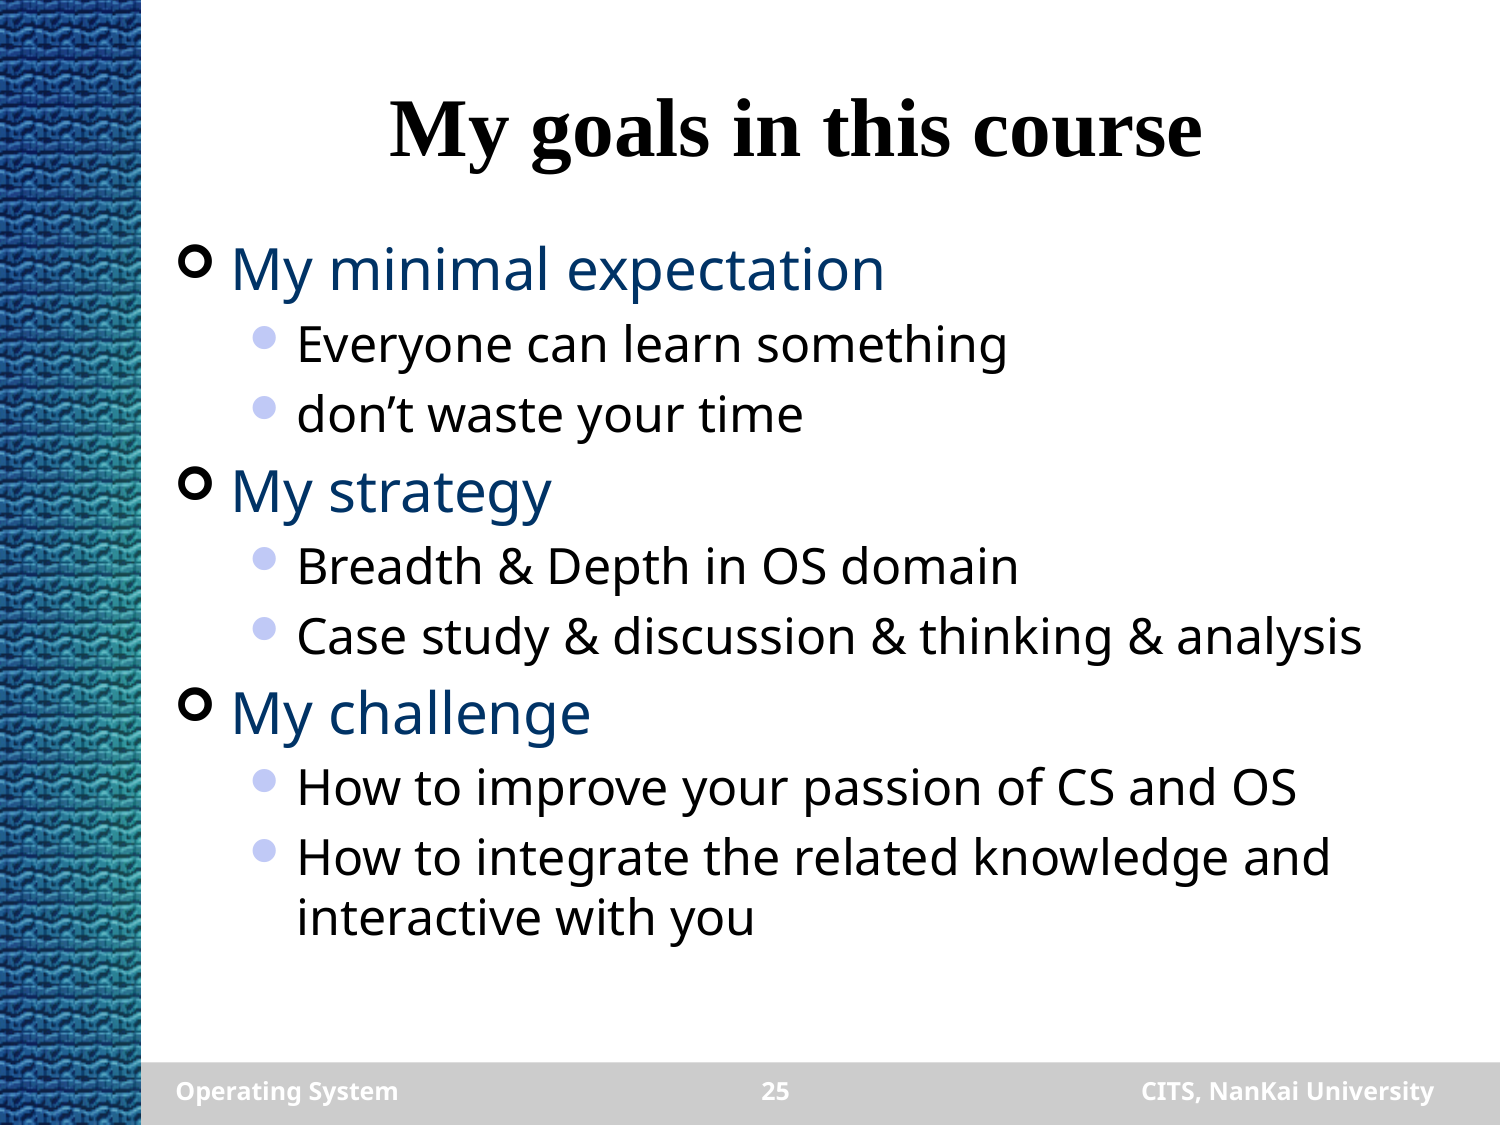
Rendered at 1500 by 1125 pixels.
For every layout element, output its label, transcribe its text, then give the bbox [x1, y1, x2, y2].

title My goals in this course [159, 50, 1436, 197]
slide_number 25 [600, 1067, 951, 1118]
footer CITS, NanKai University [974, 1067, 1451, 1118]
list My minimal expectation Everyone can learn something don’t waste your time My strategy Breadth & Depth in OS domain Case study & discussion & thinking & analysis My challenge How to improve your passion of CS and OS How to integrate the related knowledge and interactive with you [159, 224, 1483, 1038]
slide_number Operating System [160, 1067, 574, 1118]
picture [0, 0, 141, 1125]
